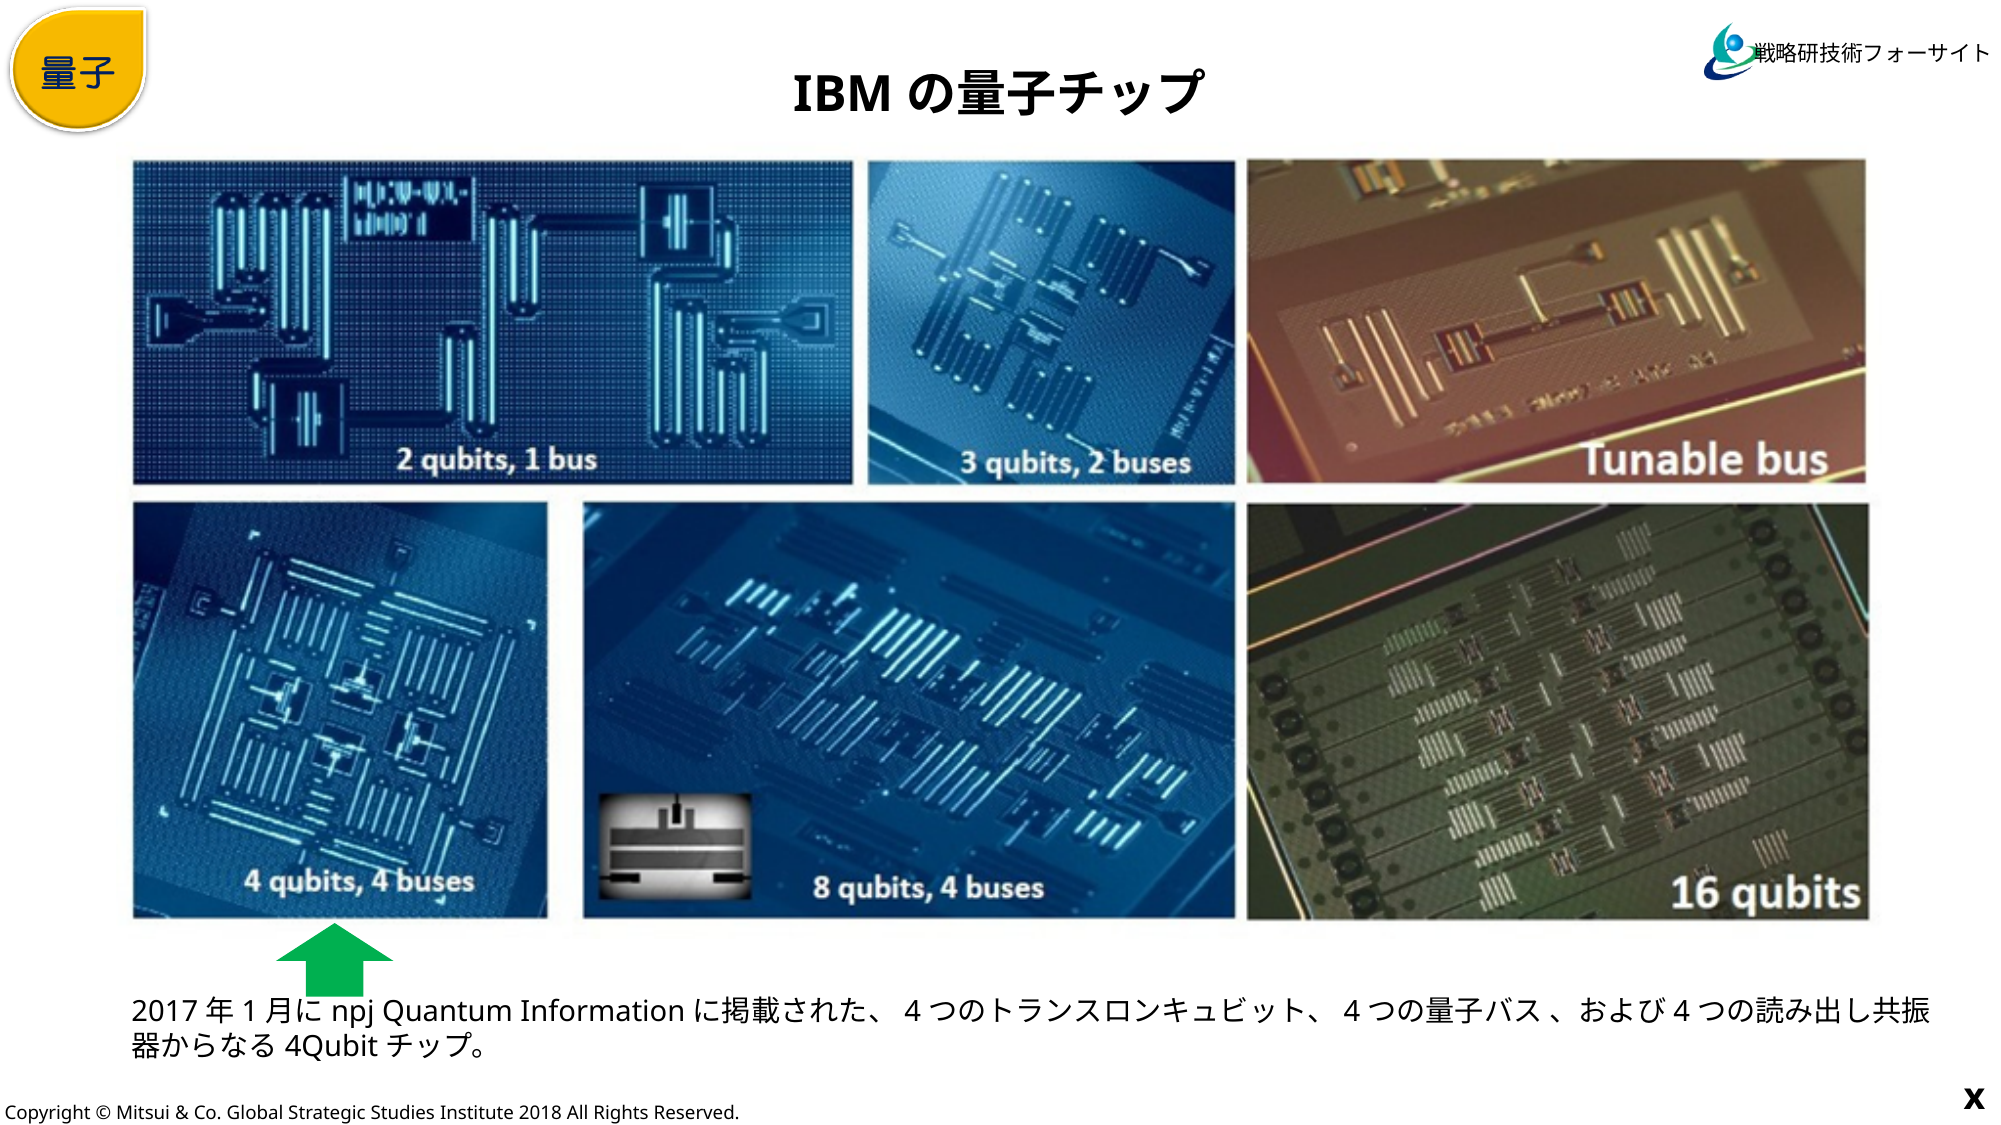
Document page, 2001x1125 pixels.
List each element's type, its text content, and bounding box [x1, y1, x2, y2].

text_box 2017年1月にnpj Quantum Informationに掲載された、4つのトランスロンキュビット、4つの量子バス 、および4つの読み出し共振器からなる4Qubitチップ。 [116, 985, 1972, 1070]
text_box [275, 939, 394, 997]
text_box x [1903, 1064, 2000, 1125]
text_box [1700, 19, 2000, 85]
text_box Copyright © Mitsui & Co. Global Strategic Studies Institute 2018 All Rights Reserved. [0, 1093, 822, 1125]
picture [0, 0, 1882, 939]
text_box IBMの量子チップ [587, 53, 1413, 129]
